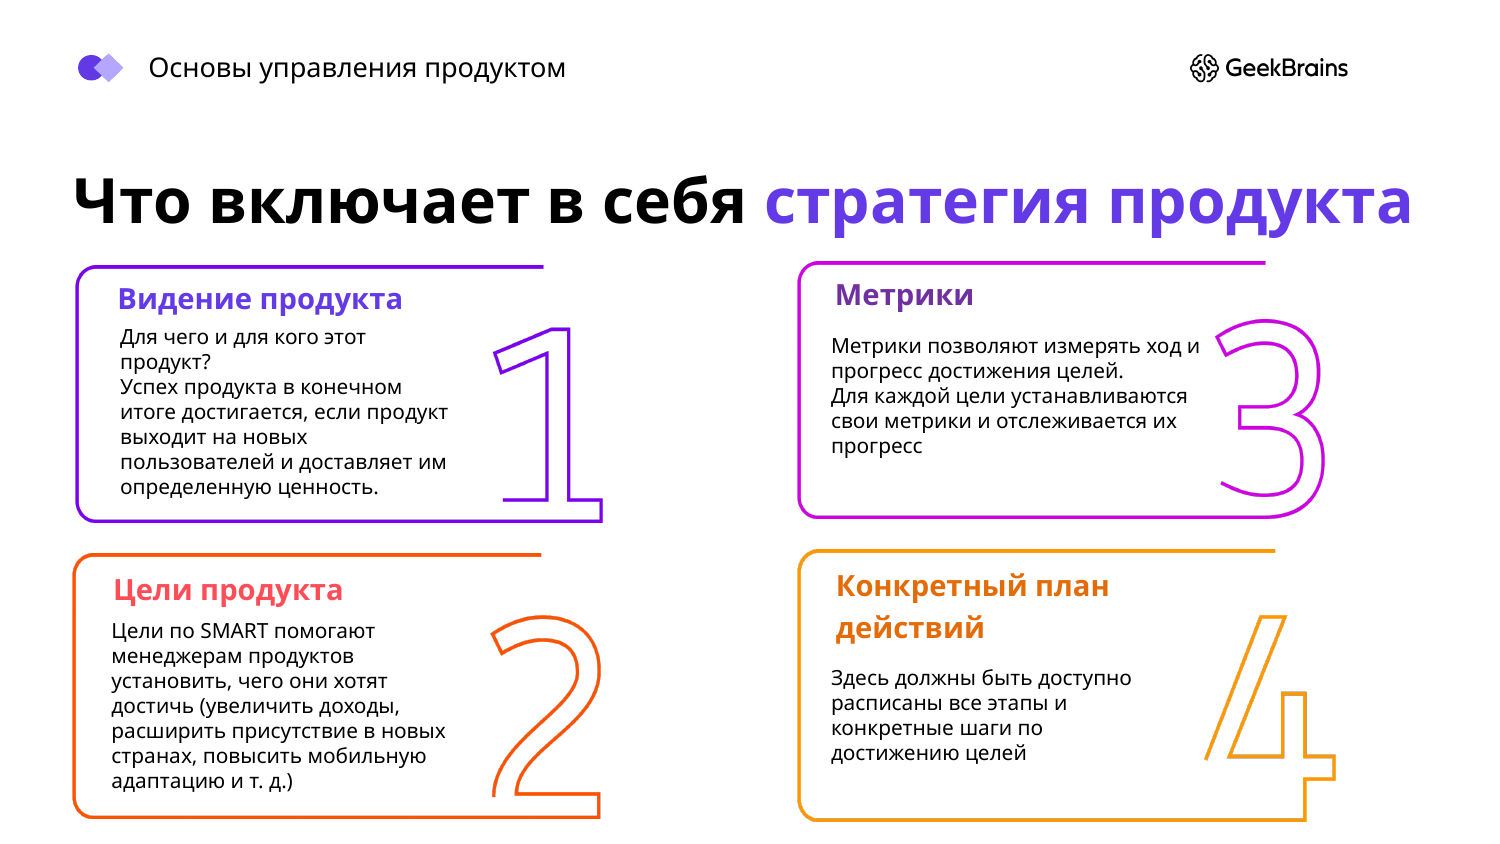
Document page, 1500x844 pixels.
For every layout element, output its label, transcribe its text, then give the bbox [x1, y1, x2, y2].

text_box [78, 54, 102, 81]
title Что включает в себя стратегия продукта [73, 160, 1448, 235]
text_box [75, 264, 603, 523]
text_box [797, 260, 1325, 519]
text_box Основы управления продуктом [141, 43, 1029, 81]
text_box [93, 53, 124, 82]
picture [1189, 53, 1348, 83]
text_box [797, 549, 1336, 823]
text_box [72, 552, 601, 819]
